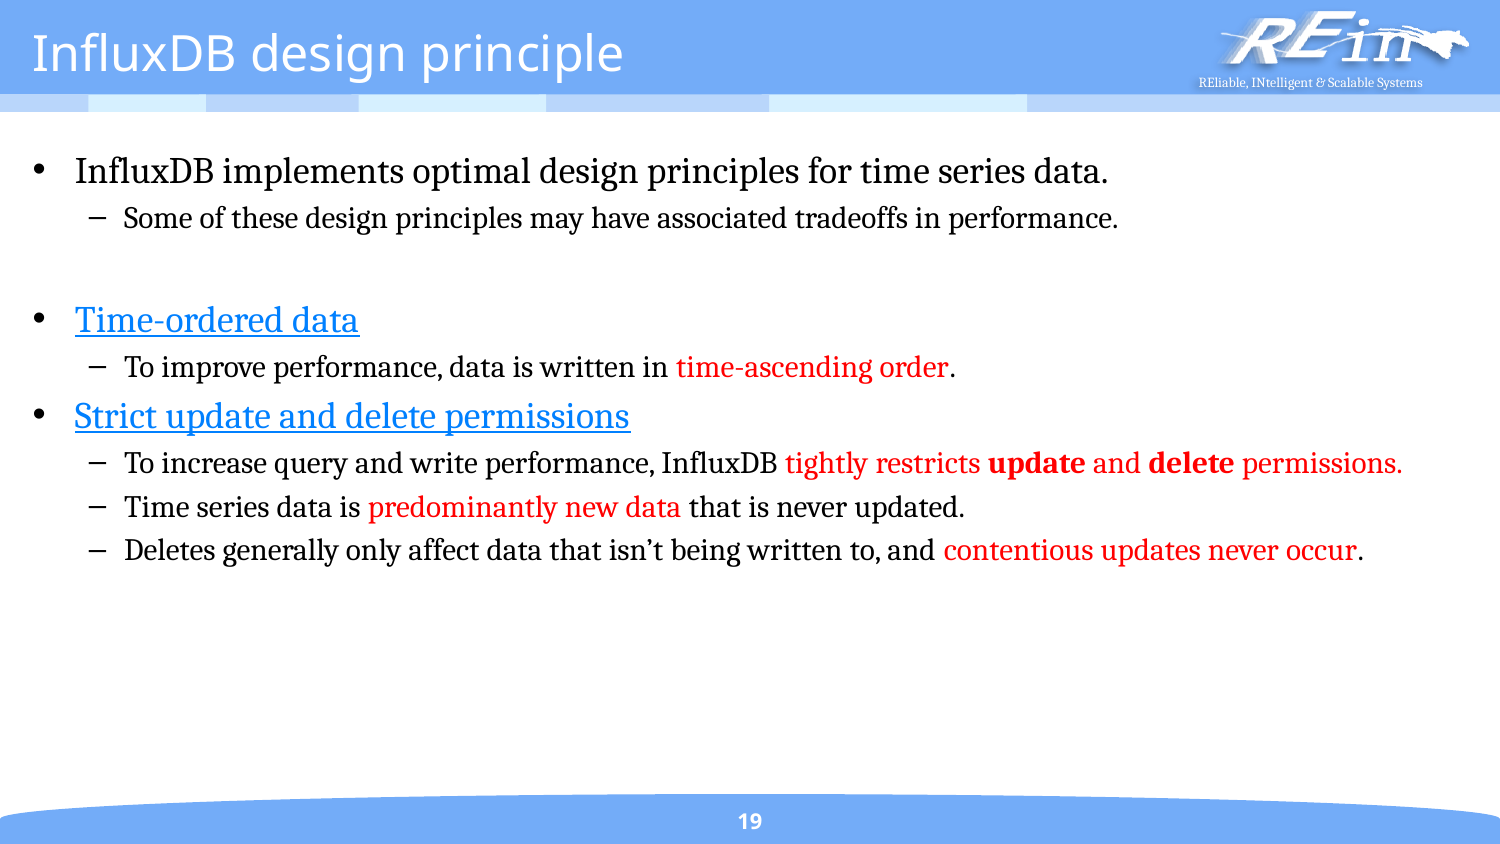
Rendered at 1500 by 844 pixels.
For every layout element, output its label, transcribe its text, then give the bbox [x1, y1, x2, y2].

slide_number 19 [667, 802, 833, 842]
title InfluxDB design principle [17, 17, 1136, 86]
list InfluxDB implements optimal design principles for time series data. Some of these design principles may have associated tradeoffs in performance. Time-ordered data To improve performance, data is written in time-ascending order. Strict update and delete permissions To increase query and write performance, InfluxDB tightly restricts update and delete permissions. Time series data is predominantly new data that is never updated. Deletes generally only affect data that isn’t being written to, and contentious updates never occur. [17, 138, 1471, 786]
